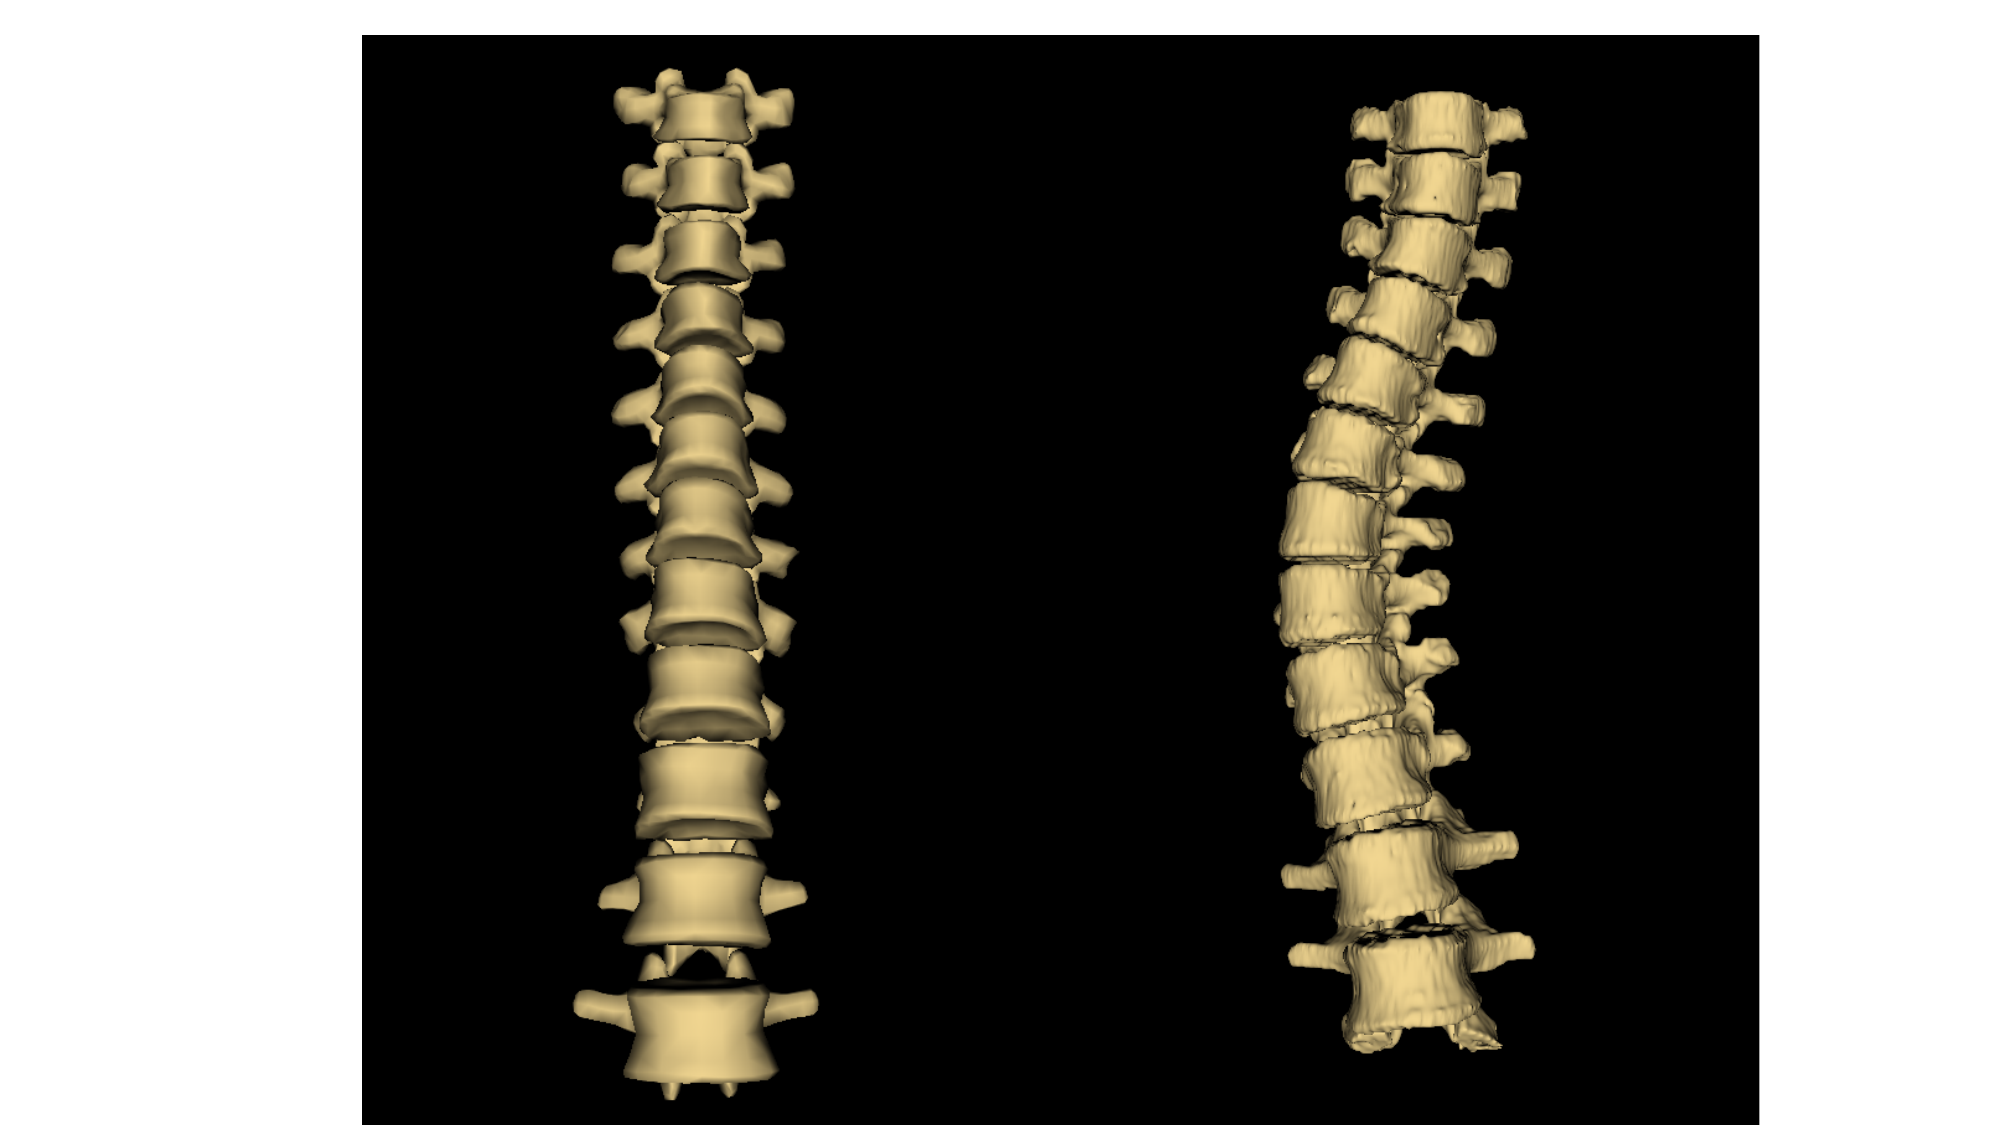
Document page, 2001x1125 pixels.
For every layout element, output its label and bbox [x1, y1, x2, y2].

text_box [362, 35, 1760, 1125]
